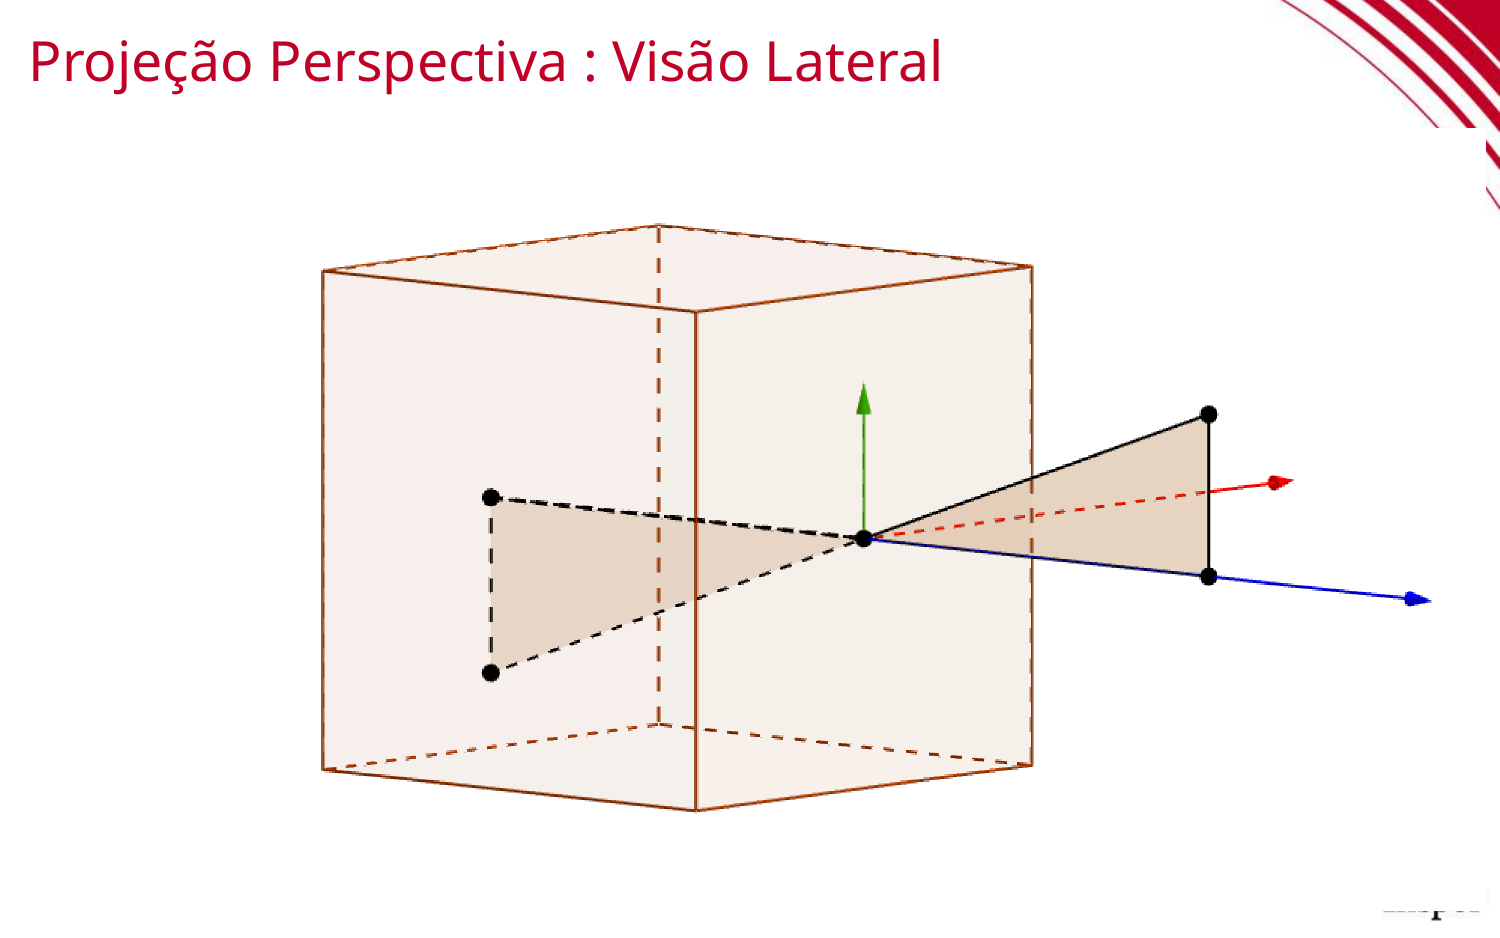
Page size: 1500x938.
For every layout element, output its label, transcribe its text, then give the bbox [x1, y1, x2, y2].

title Projeção Perspectiva : Visão Lateral [13, 18, 1397, 104]
picture [88, 0, 1500, 938]
